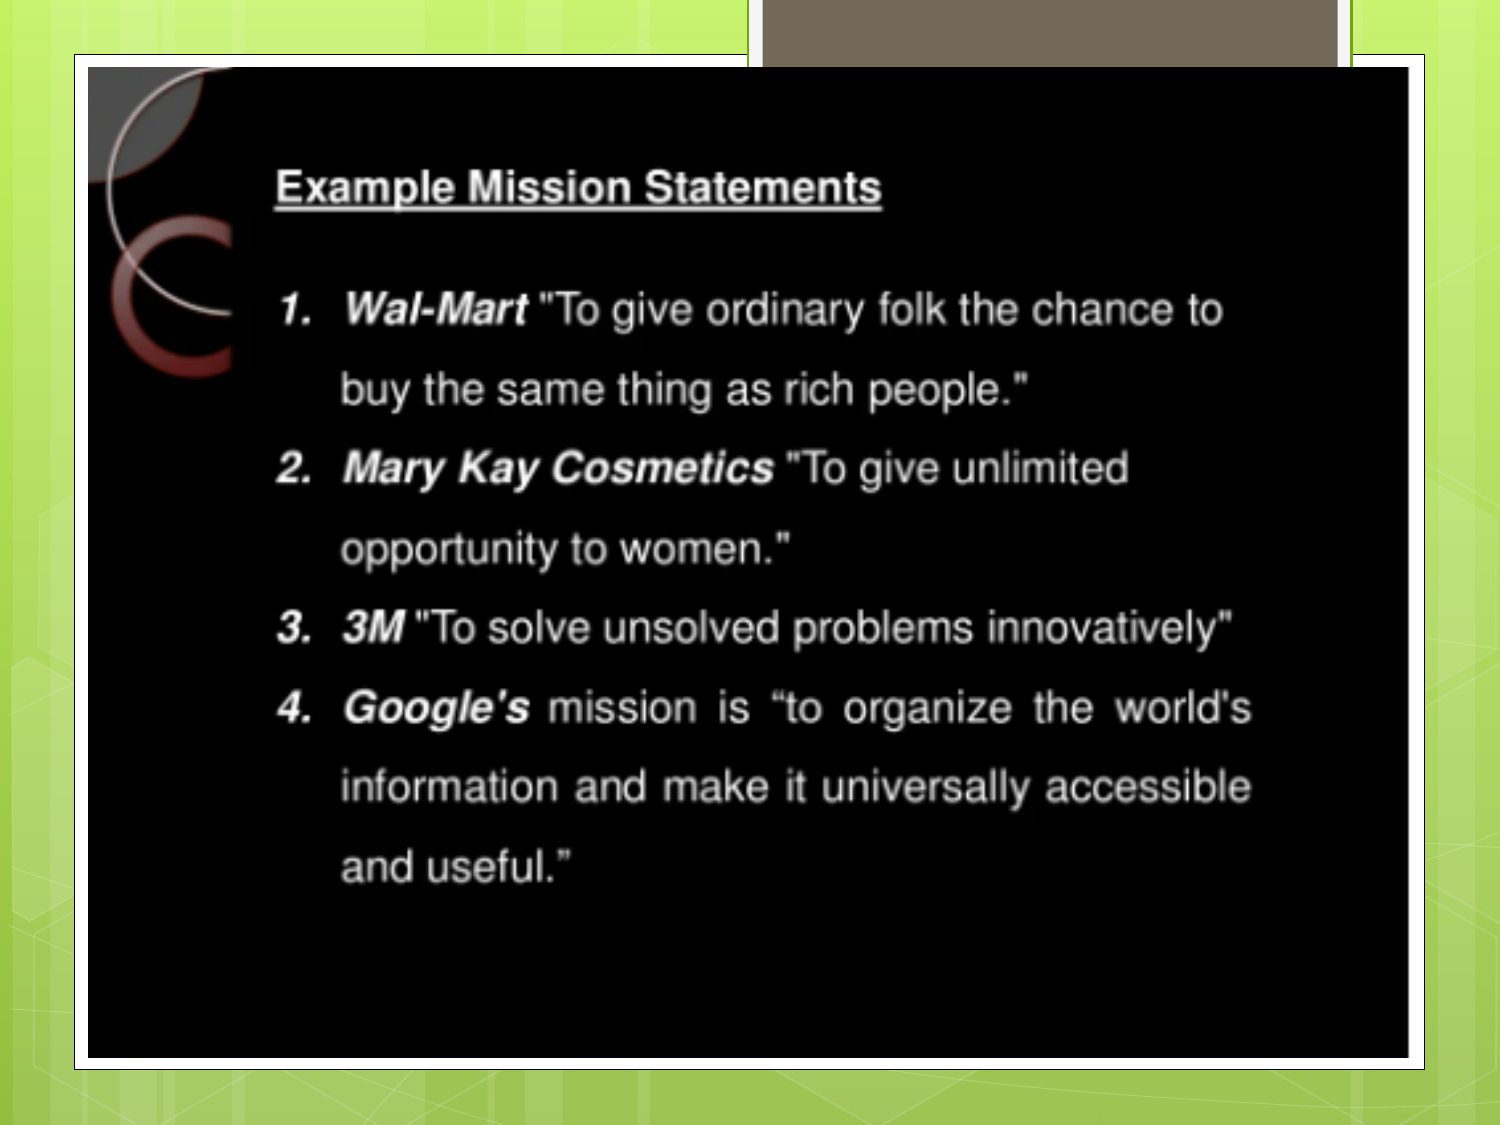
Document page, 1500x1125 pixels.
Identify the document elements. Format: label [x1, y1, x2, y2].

picture [88, 67, 1412, 1058]
